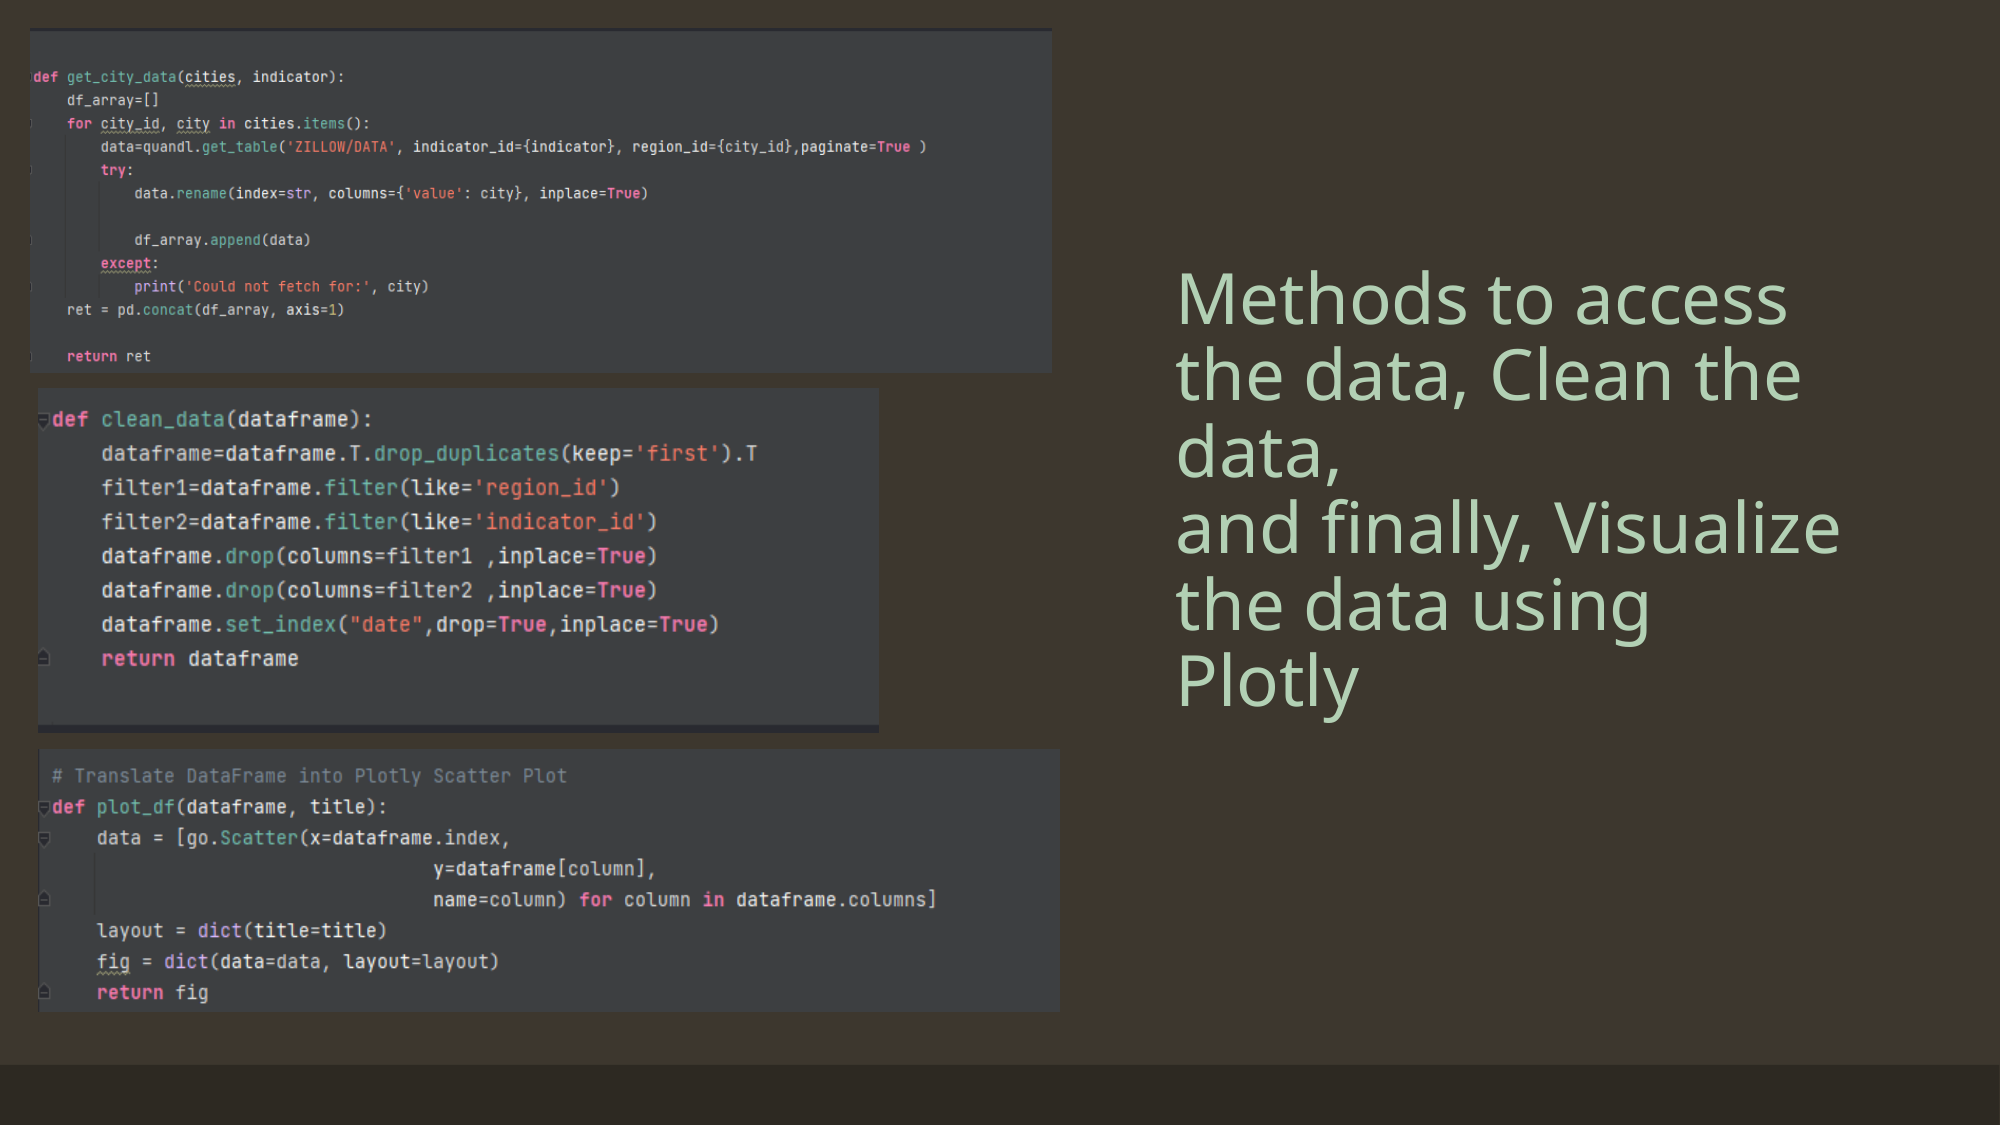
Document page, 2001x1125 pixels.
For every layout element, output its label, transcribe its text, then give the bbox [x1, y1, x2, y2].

picture [38, 388, 880, 733]
title Methods to access the data, Clean the data, and finally, Visualize the data using Plotly [1160, 255, 1863, 730]
picture [29, 28, 1052, 373]
picture [38, 749, 1061, 1012]
